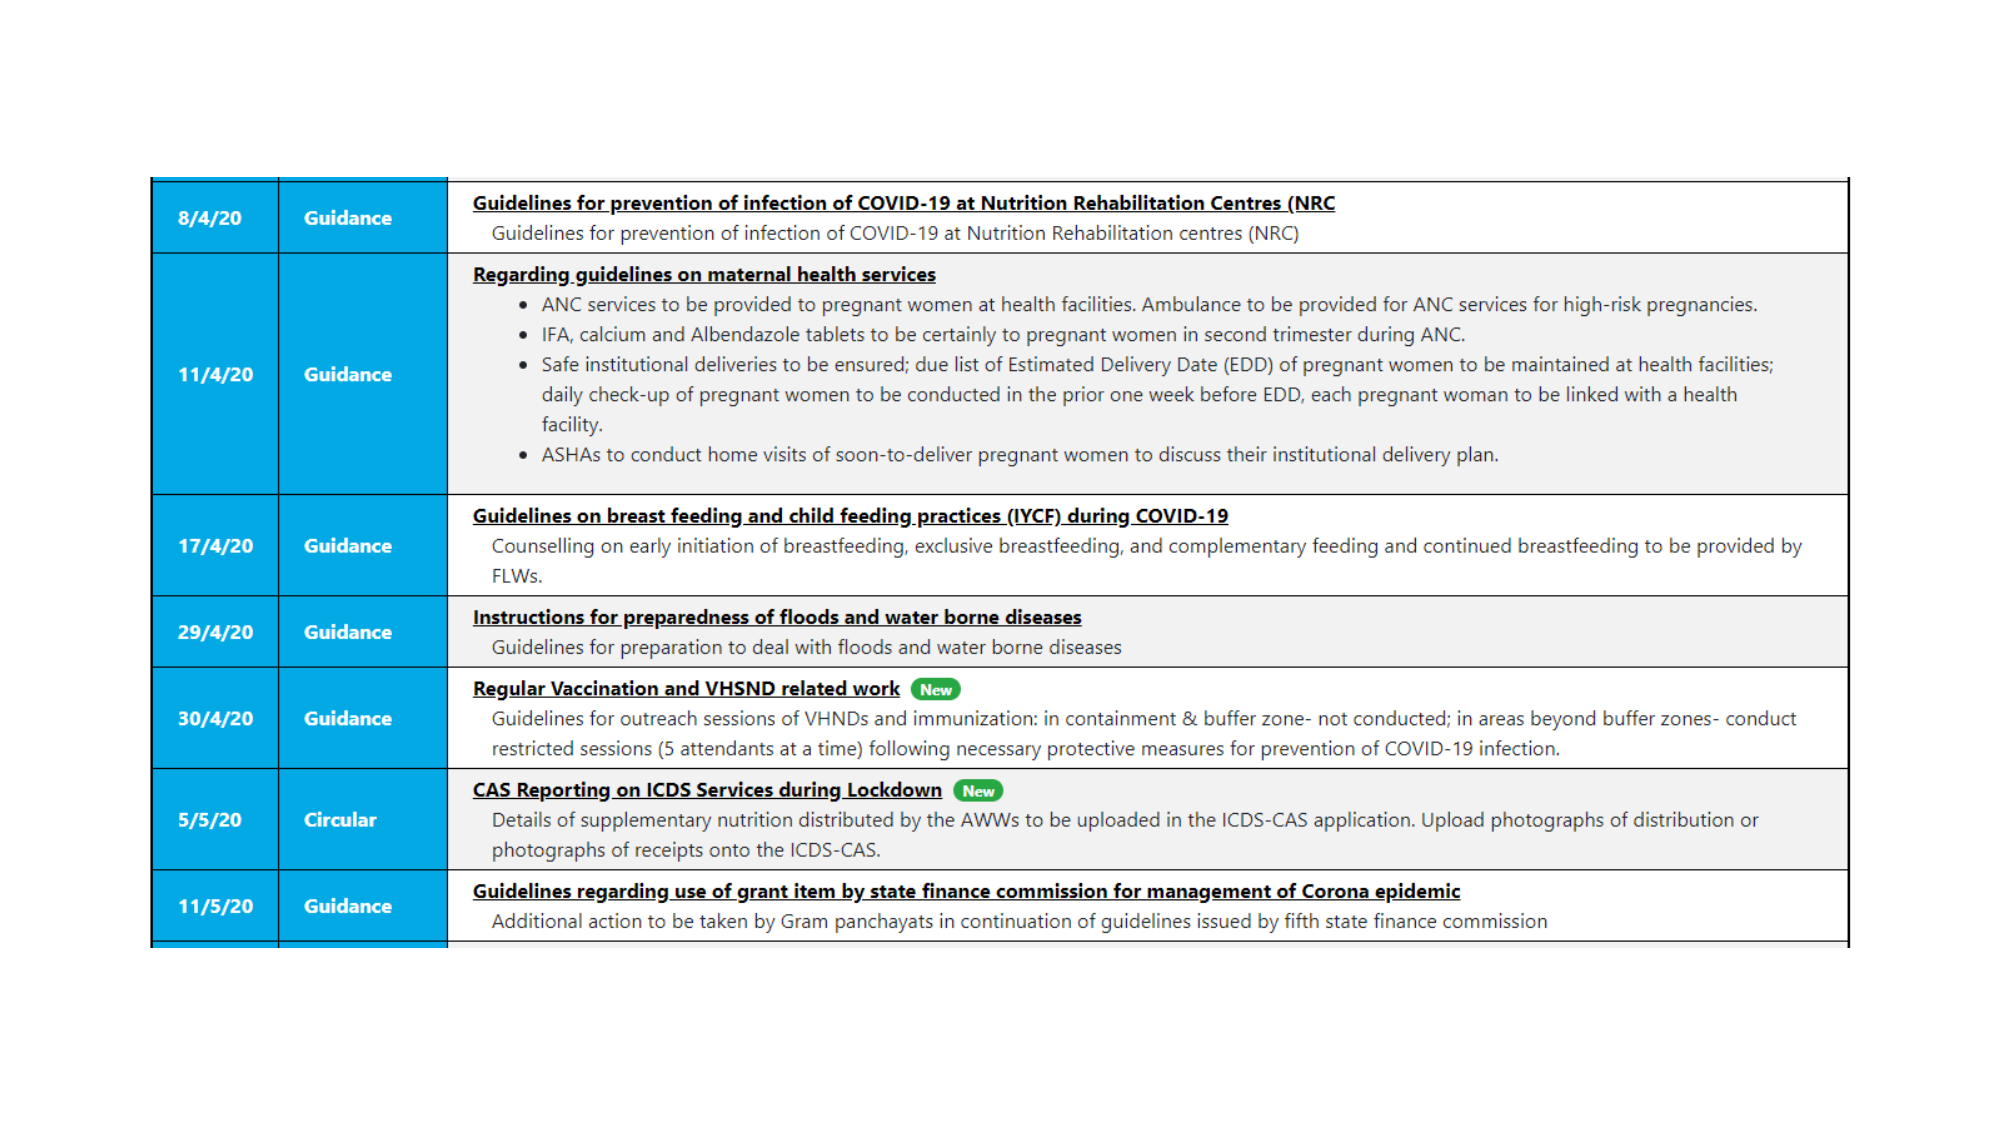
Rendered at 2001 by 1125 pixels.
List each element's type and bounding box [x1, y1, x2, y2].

picture [242, 368, 252, 381]
picture [222, 368, 240, 383]
picture [146, 177, 152, 948]
picture [359, 817, 376, 826]
picture [210, 813, 241, 829]
picture [382, 543, 391, 552]
picture [180, 900, 186, 913]
picture [192, 368, 197, 381]
picture [192, 900, 197, 912]
picture [199, 212, 241, 227]
picture [180, 368, 186, 381]
picture [305, 898, 391, 913]
picture [202, 900, 220, 915]
picture [324, 817, 330, 826]
picture [305, 624, 391, 639]
picture [201, 539, 210, 555]
picture [179, 212, 197, 227]
picture [190, 813, 198, 829]
picture [305, 367, 391, 381]
picture [305, 711, 391, 725]
picture [242, 712, 252, 725]
picture [180, 712, 200, 725]
picture [202, 712, 210, 727]
picture [222, 712, 240, 727]
picture [202, 368, 210, 383]
picture [448, 177, 1854, 948]
picture [242, 900, 252, 913]
picture [179, 626, 200, 639]
picture [222, 900, 240, 915]
picture [211, 539, 240, 555]
picture [211, 712, 221, 725]
picture [305, 210, 391, 224]
picture [180, 539, 186, 552]
picture [202, 626, 210, 641]
picture [191, 539, 200, 552]
picture [180, 813, 189, 826]
picture [200, 813, 209, 826]
picture [242, 626, 252, 639]
picture [305, 538, 380, 552]
picture [331, 812, 356, 826]
picture [242, 539, 252, 552]
picture [211, 626, 240, 641]
picture [305, 812, 321, 826]
picture [211, 368, 221, 381]
